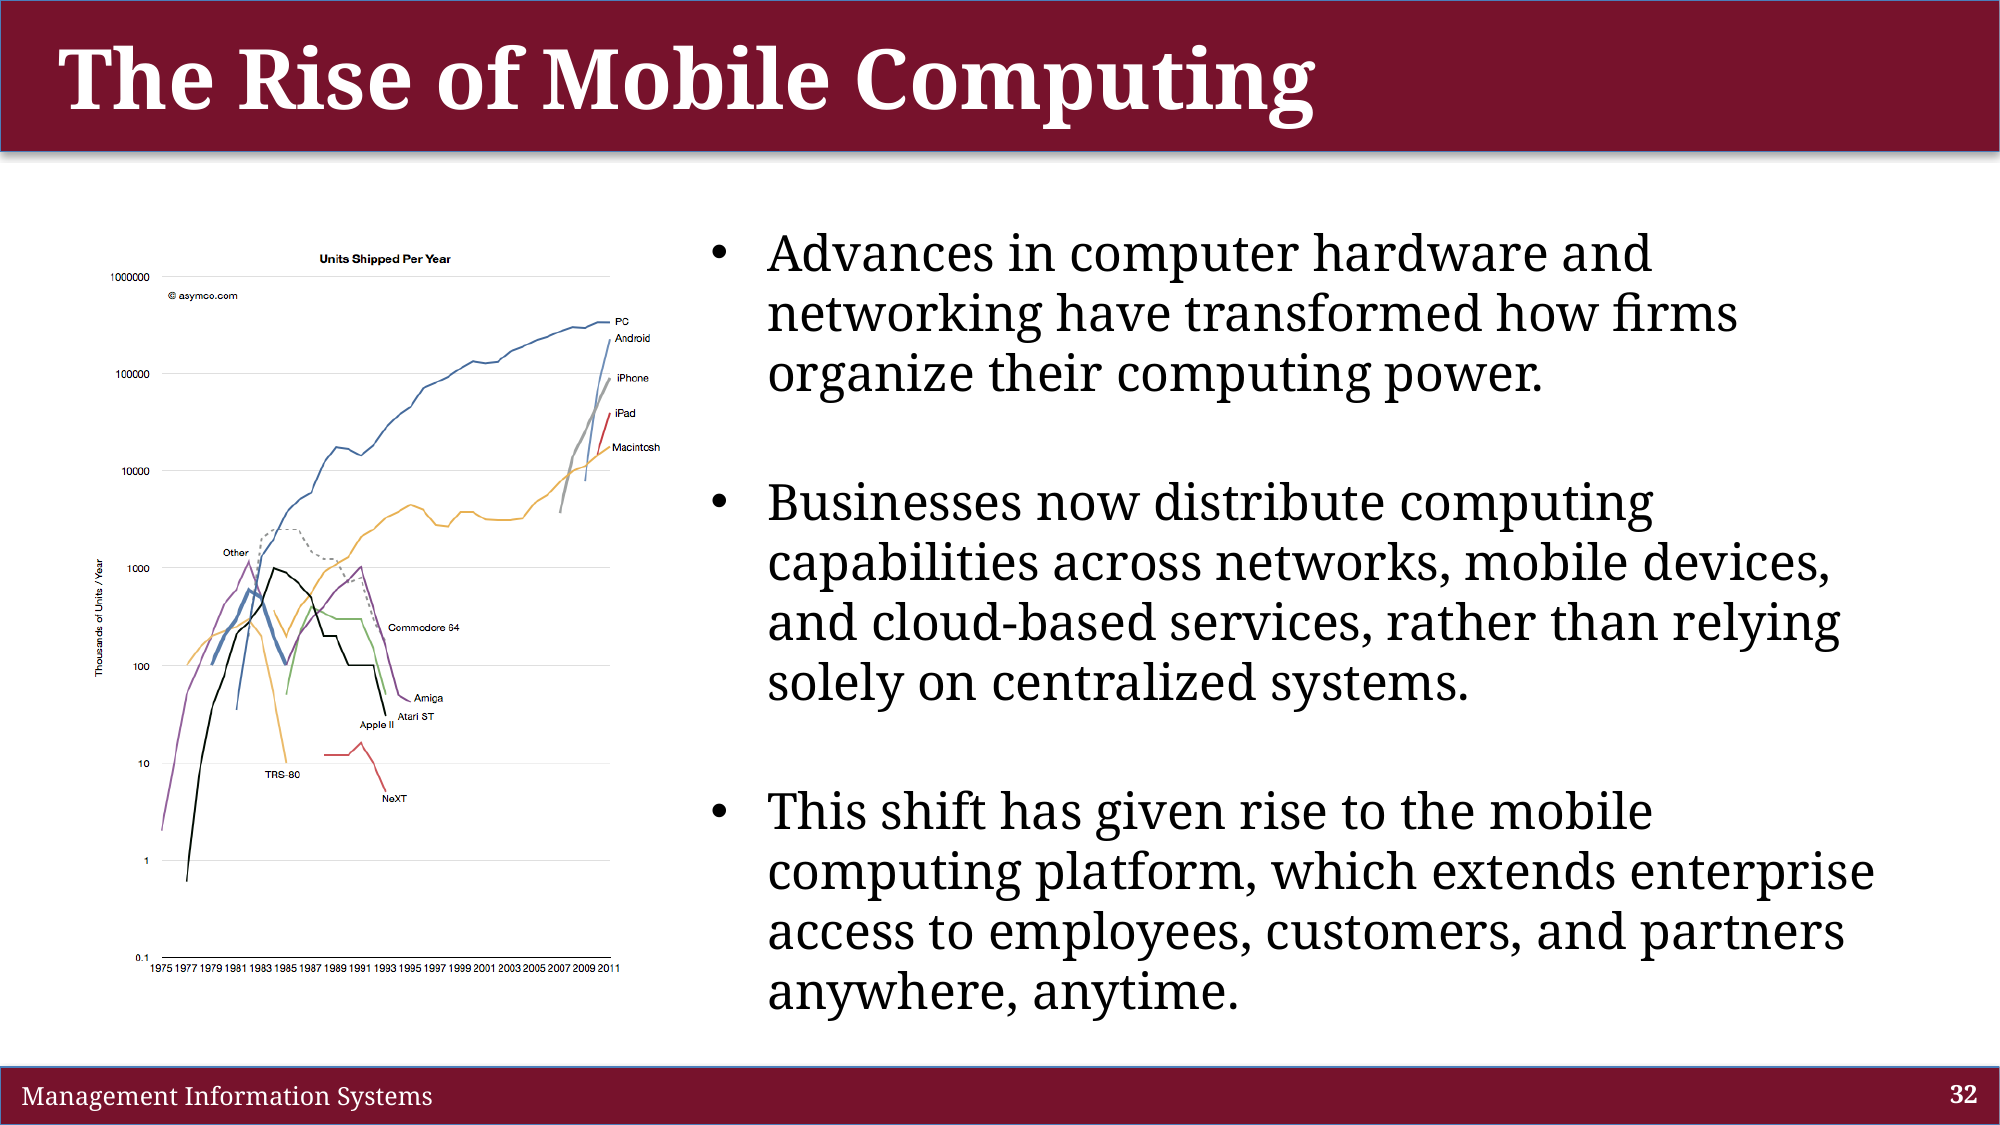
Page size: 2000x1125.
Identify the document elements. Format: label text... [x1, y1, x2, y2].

text_box [475, 1066, 1649, 1125]
footer Management Information Systems [0, 1066, 475, 1125]
slide_number 32 [1649, 1066, 2000, 1125]
picture [88, 233, 661, 985]
title The Rise of Mobile Computing [0, 0, 2000, 152]
list Advances in computer hardware and networking have transformed how firms organize their computing power. Businesses now distribute computing capabilities across networks, mobile devices, and cloud-based services, rather than relying solely on centralized systems. This shift has given rise to the mobile computing platform, which extends enterprise access to employees, customers, and partners anywhere, anytime. [695, 213, 1911, 1047]
